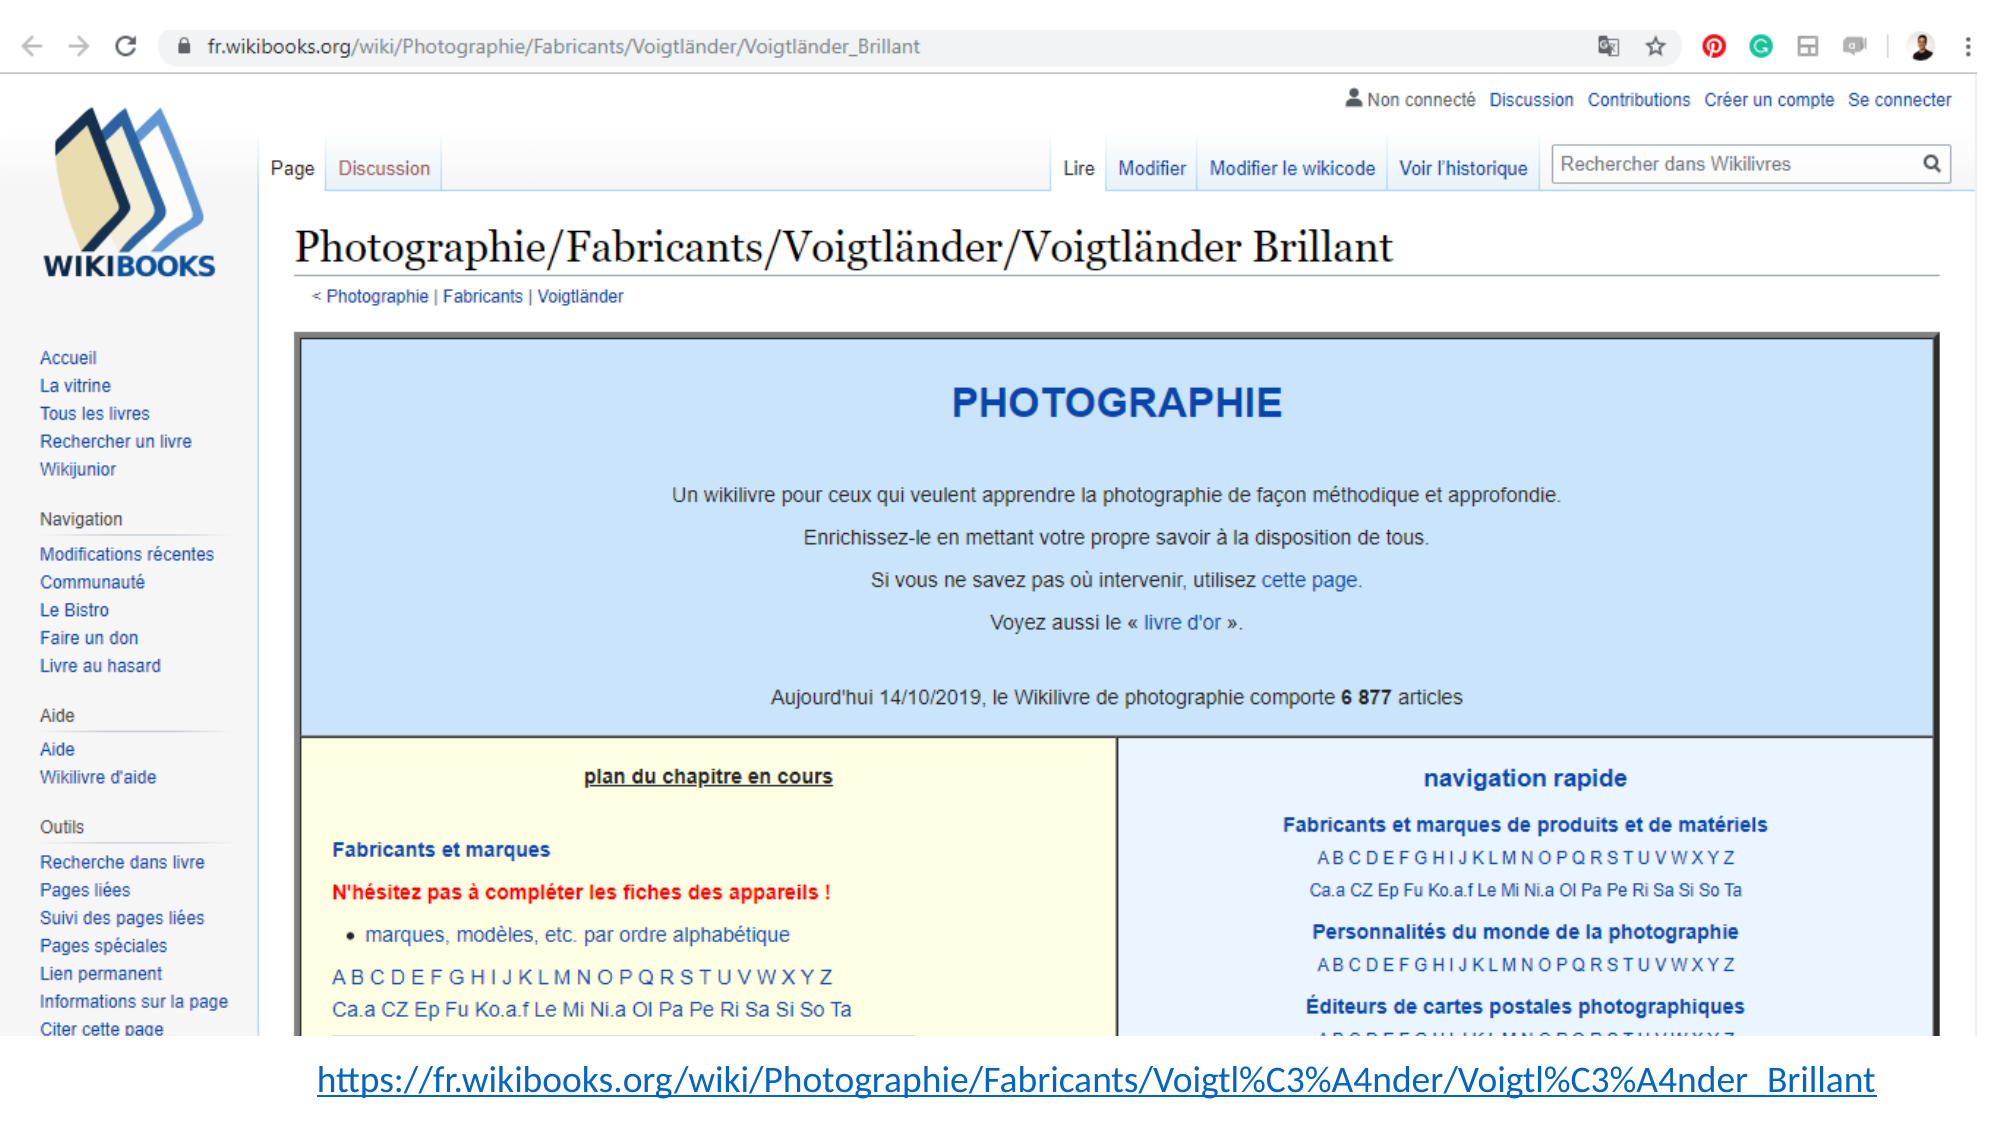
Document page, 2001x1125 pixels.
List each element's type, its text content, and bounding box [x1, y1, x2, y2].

picture [0, 30, 1978, 1036]
text_box https://fr.wikibooks.org/wiki/Photographie/Fabricants/Voigtl%C3%A4nder/Voigtl%C3%A4nder_Brillant [302, 1047, 1925, 1108]
